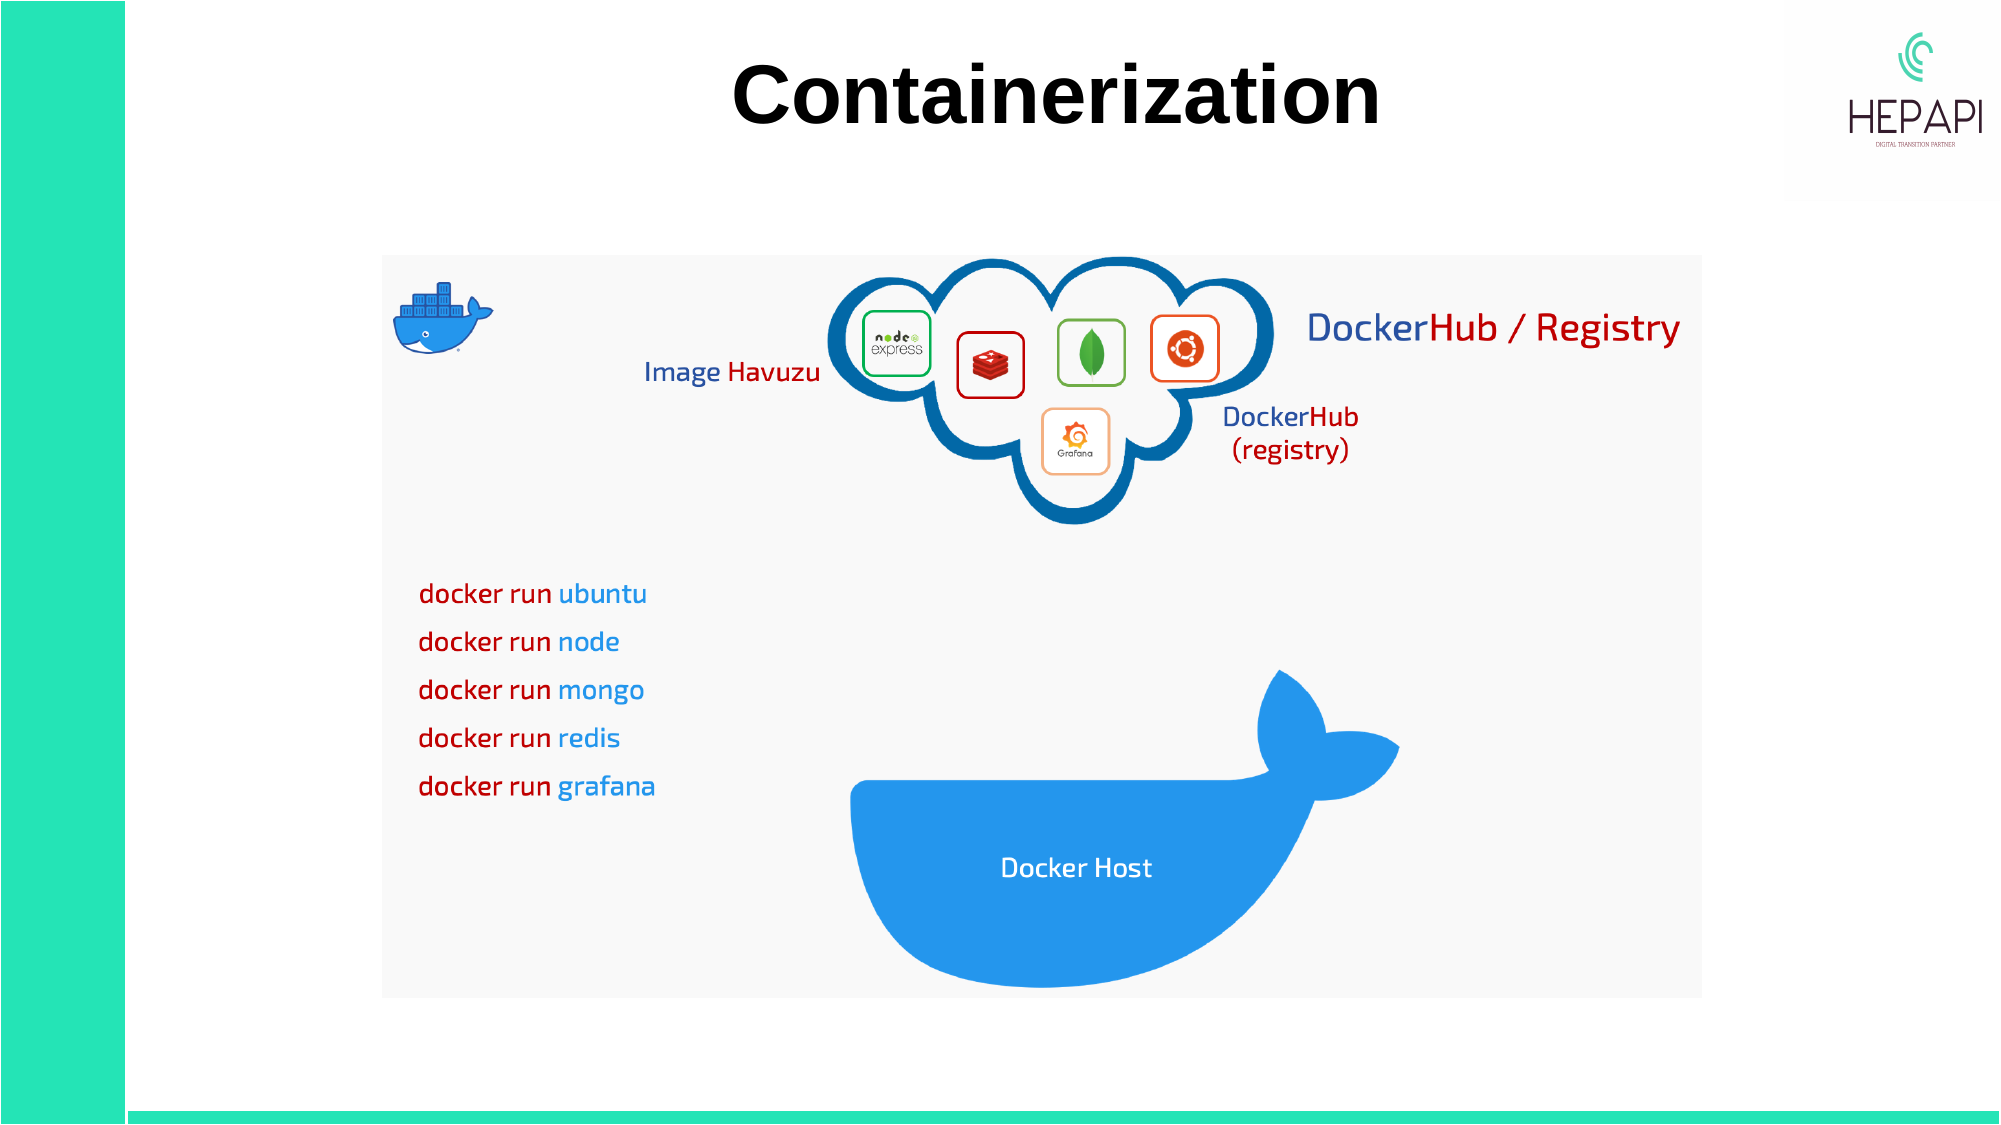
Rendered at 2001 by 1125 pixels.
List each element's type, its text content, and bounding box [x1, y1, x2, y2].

text_box Containerization [114, 0, 1780, 149]
picture [382, 255, 1703, 999]
picture [1784, 0, 2000, 201]
text_box [126, 1109, 2000, 1125]
text_box [0, 0, 127, 1125]
